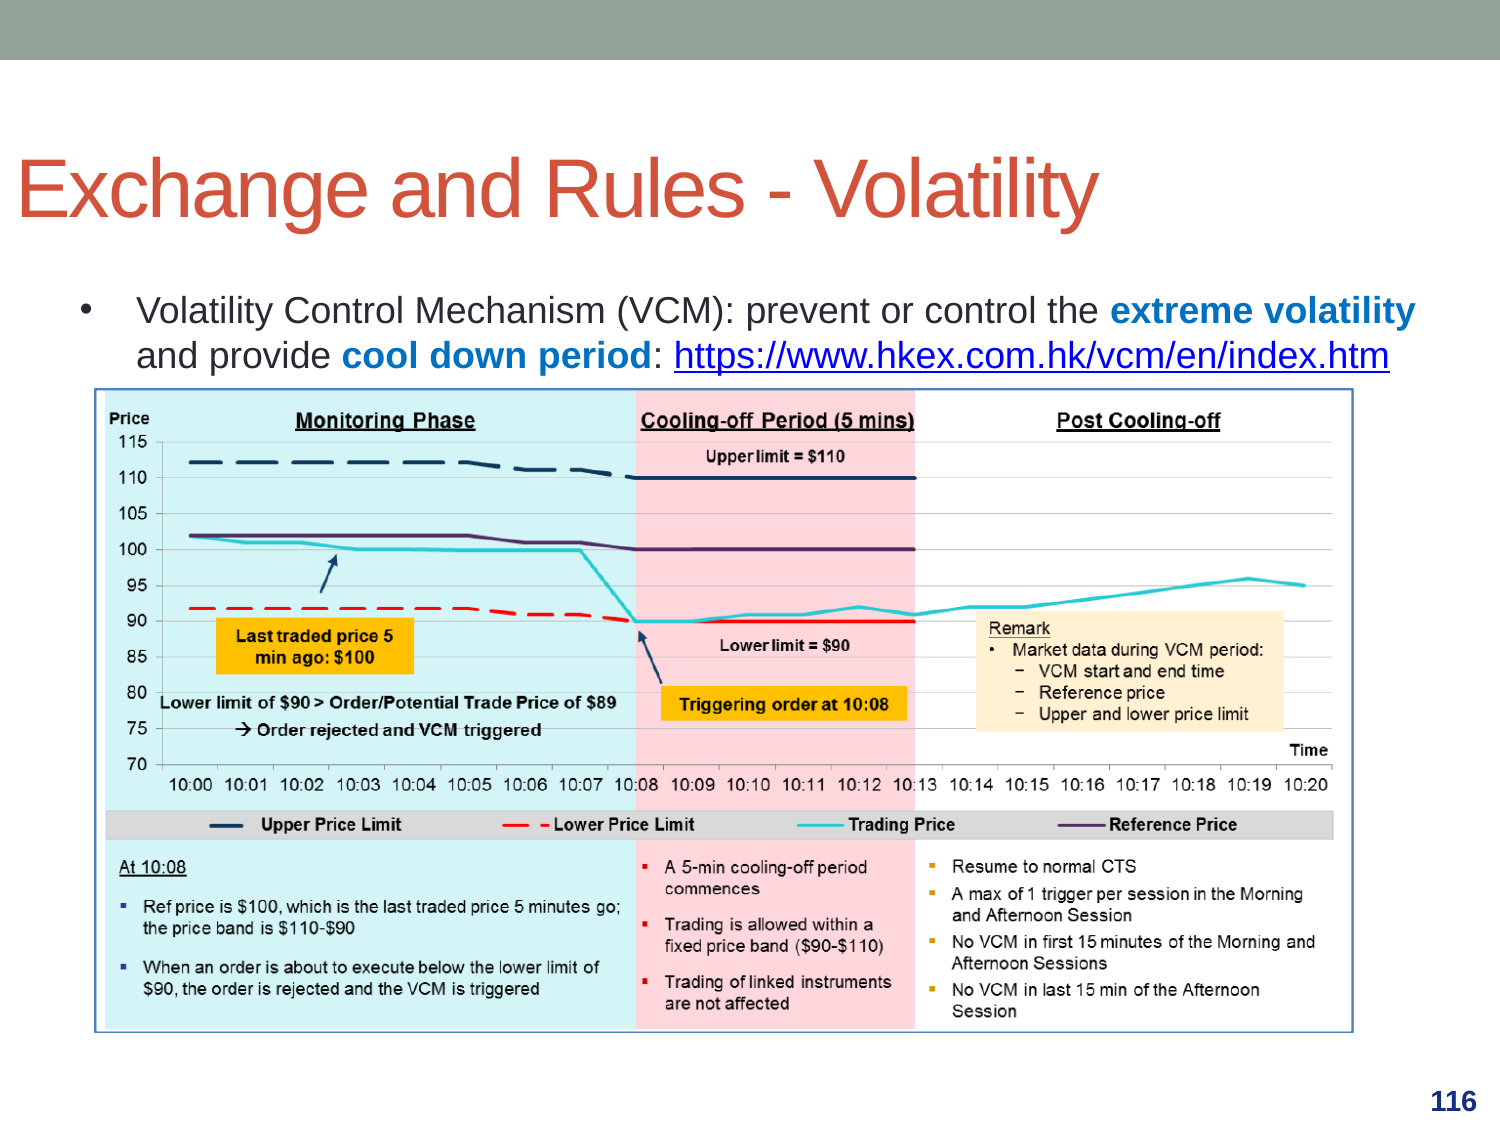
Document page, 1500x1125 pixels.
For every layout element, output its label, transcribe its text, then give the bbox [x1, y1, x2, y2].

title Exchange and Rules - Volatility [0, 101, 1325, 266]
text_box Volatility Control Mechanism (VCM): prevent or control the extreme volatility and provide cool down period: https://www.hkex.com.hk/vcm/en/index.htm [64, 278, 1483, 1047]
picture [88, 385, 1357, 1036]
slide_number 116 [1415, 1070, 1499, 1125]
